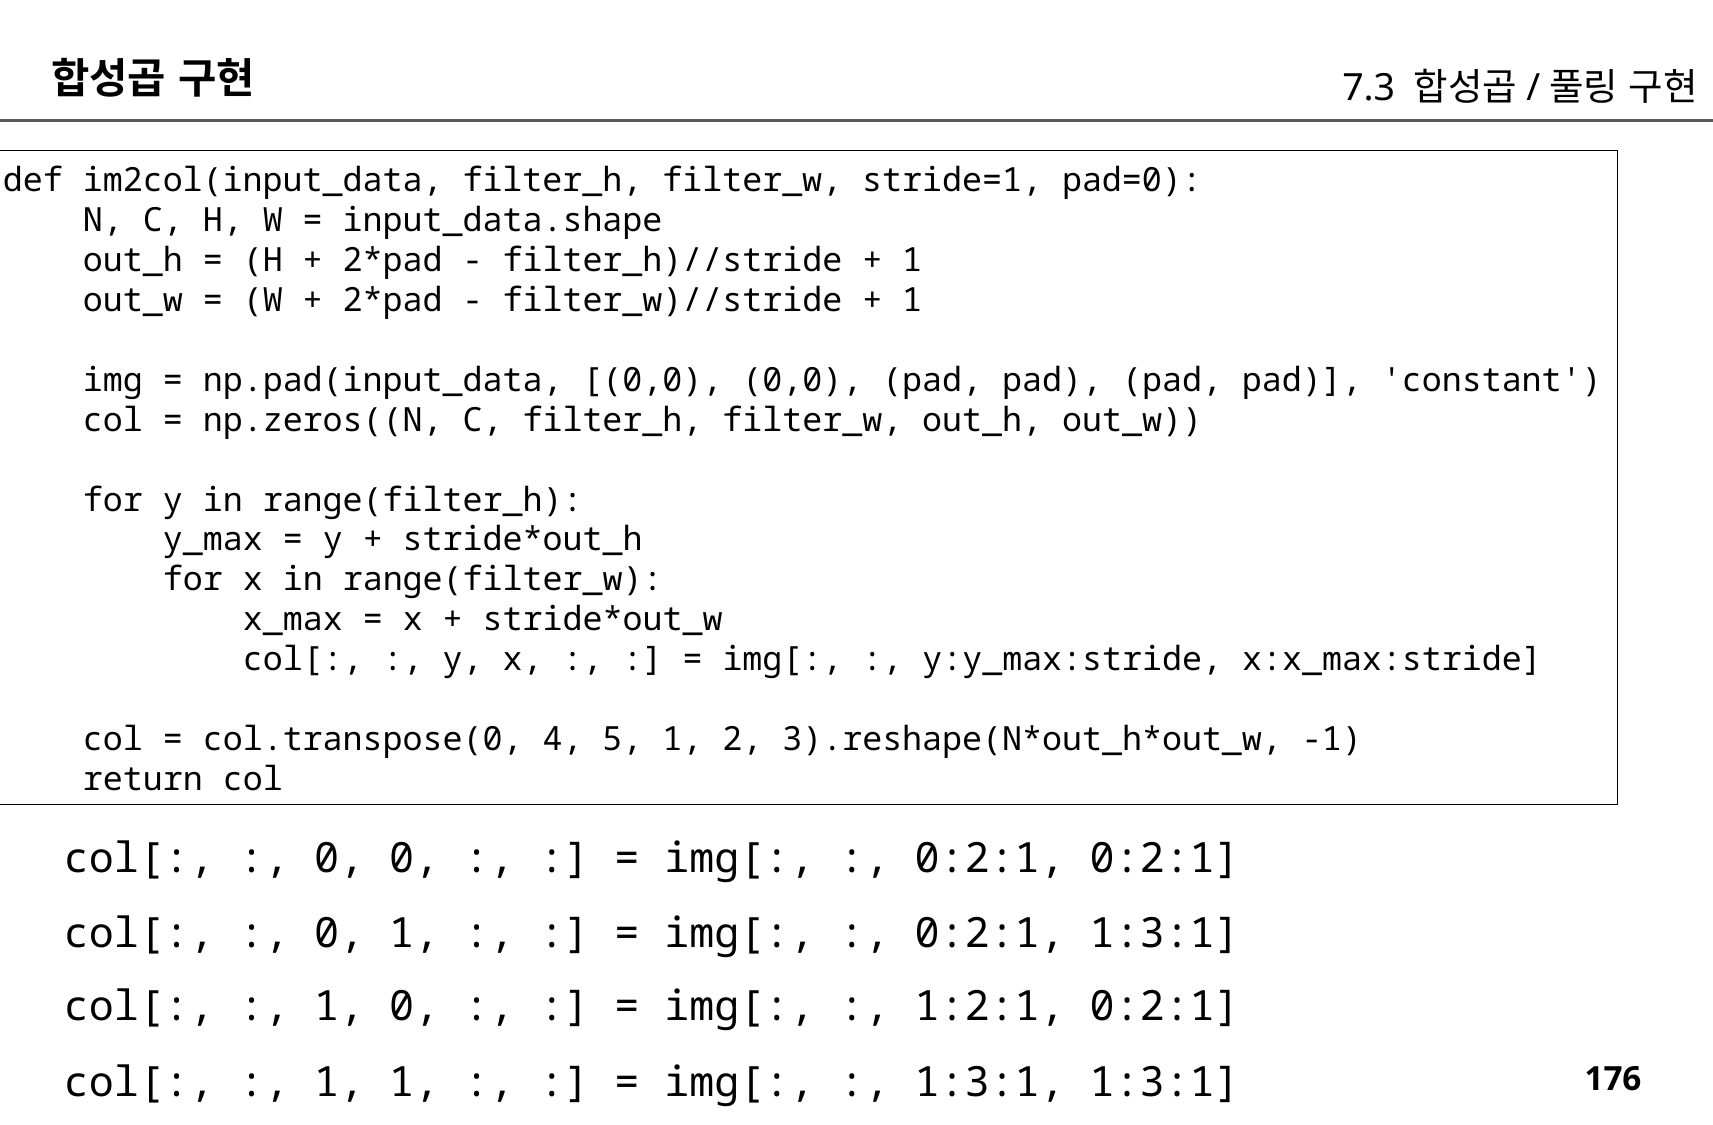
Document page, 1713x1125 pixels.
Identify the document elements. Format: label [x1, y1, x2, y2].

text_box [49, 822, 1254, 888]
text_box [0, 150, 1618, 805]
text_box [11, 13, 803, 105]
text_box [49, 1047, 1254, 1113]
text_box [916, 44, 1713, 111]
text_box [49, 971, 1254, 1037]
text_box [49, 898, 1254, 964]
